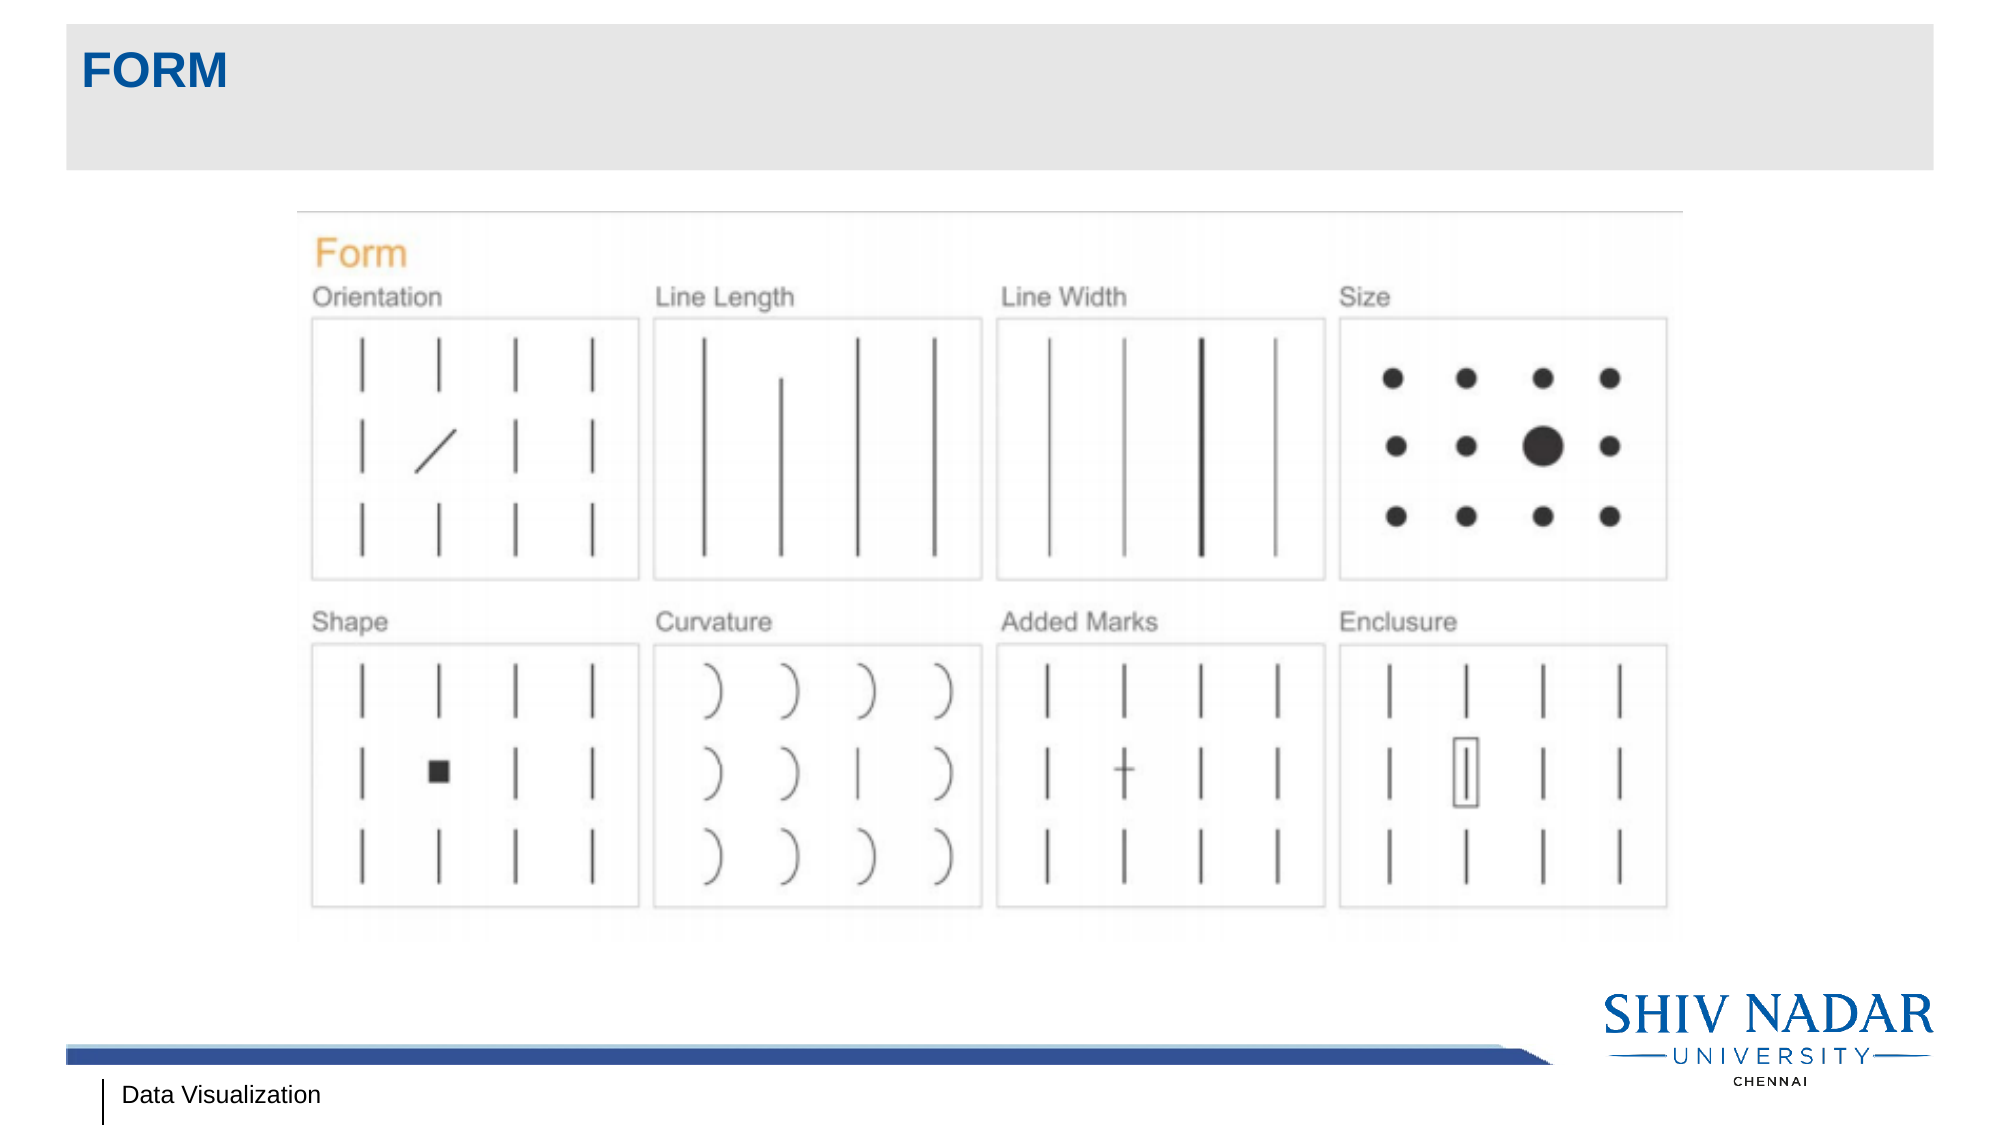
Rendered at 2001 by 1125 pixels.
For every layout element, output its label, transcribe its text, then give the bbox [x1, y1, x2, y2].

picture [66, 1040, 1565, 1069]
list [297, 211, 1683, 942]
picture [1605, 994, 1934, 1086]
title form [66, 29, 1934, 176]
